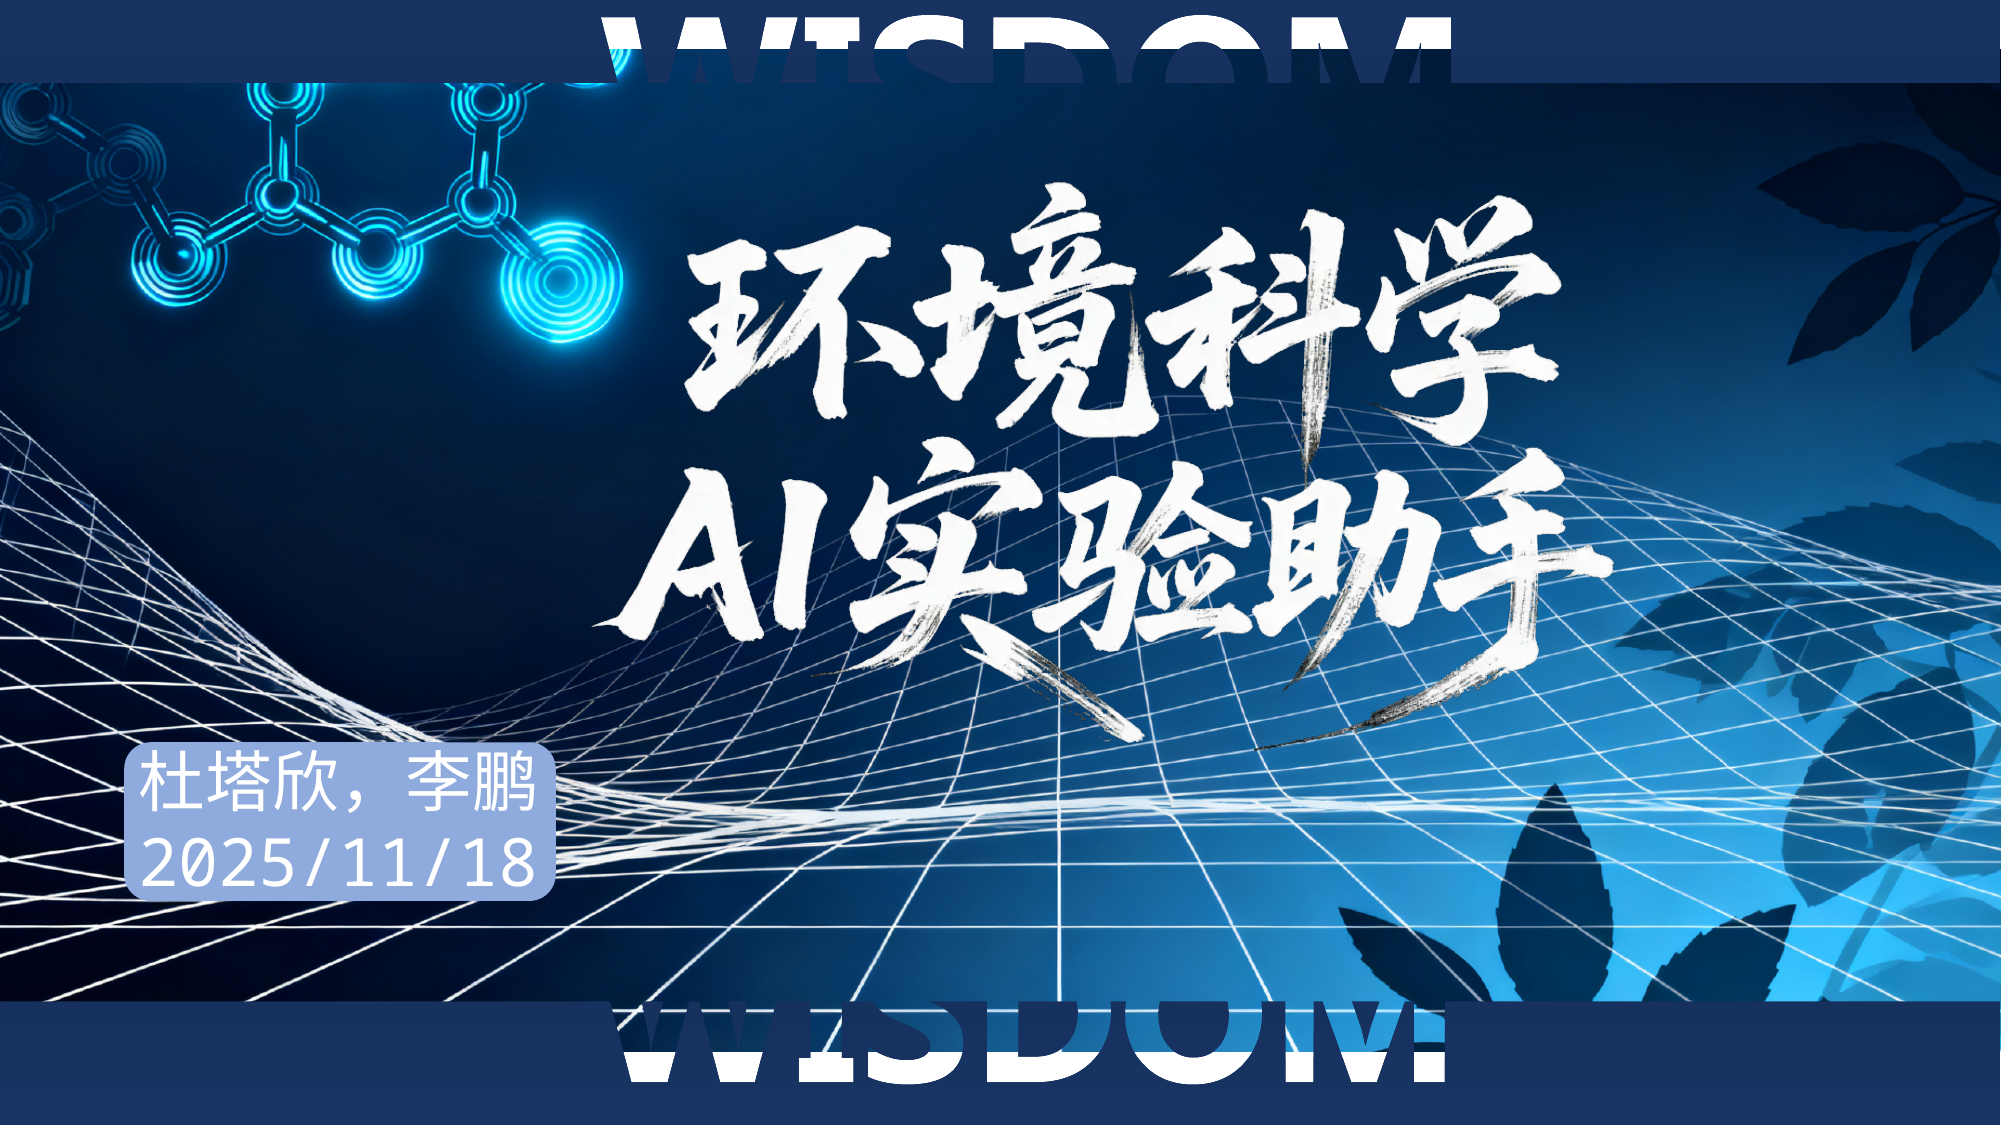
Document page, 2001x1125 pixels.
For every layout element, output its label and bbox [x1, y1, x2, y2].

text_box [0, 1052, 2000, 1125]
text_box [0, 0, 2000, 49]
picture [0, 49, 2001, 1052]
